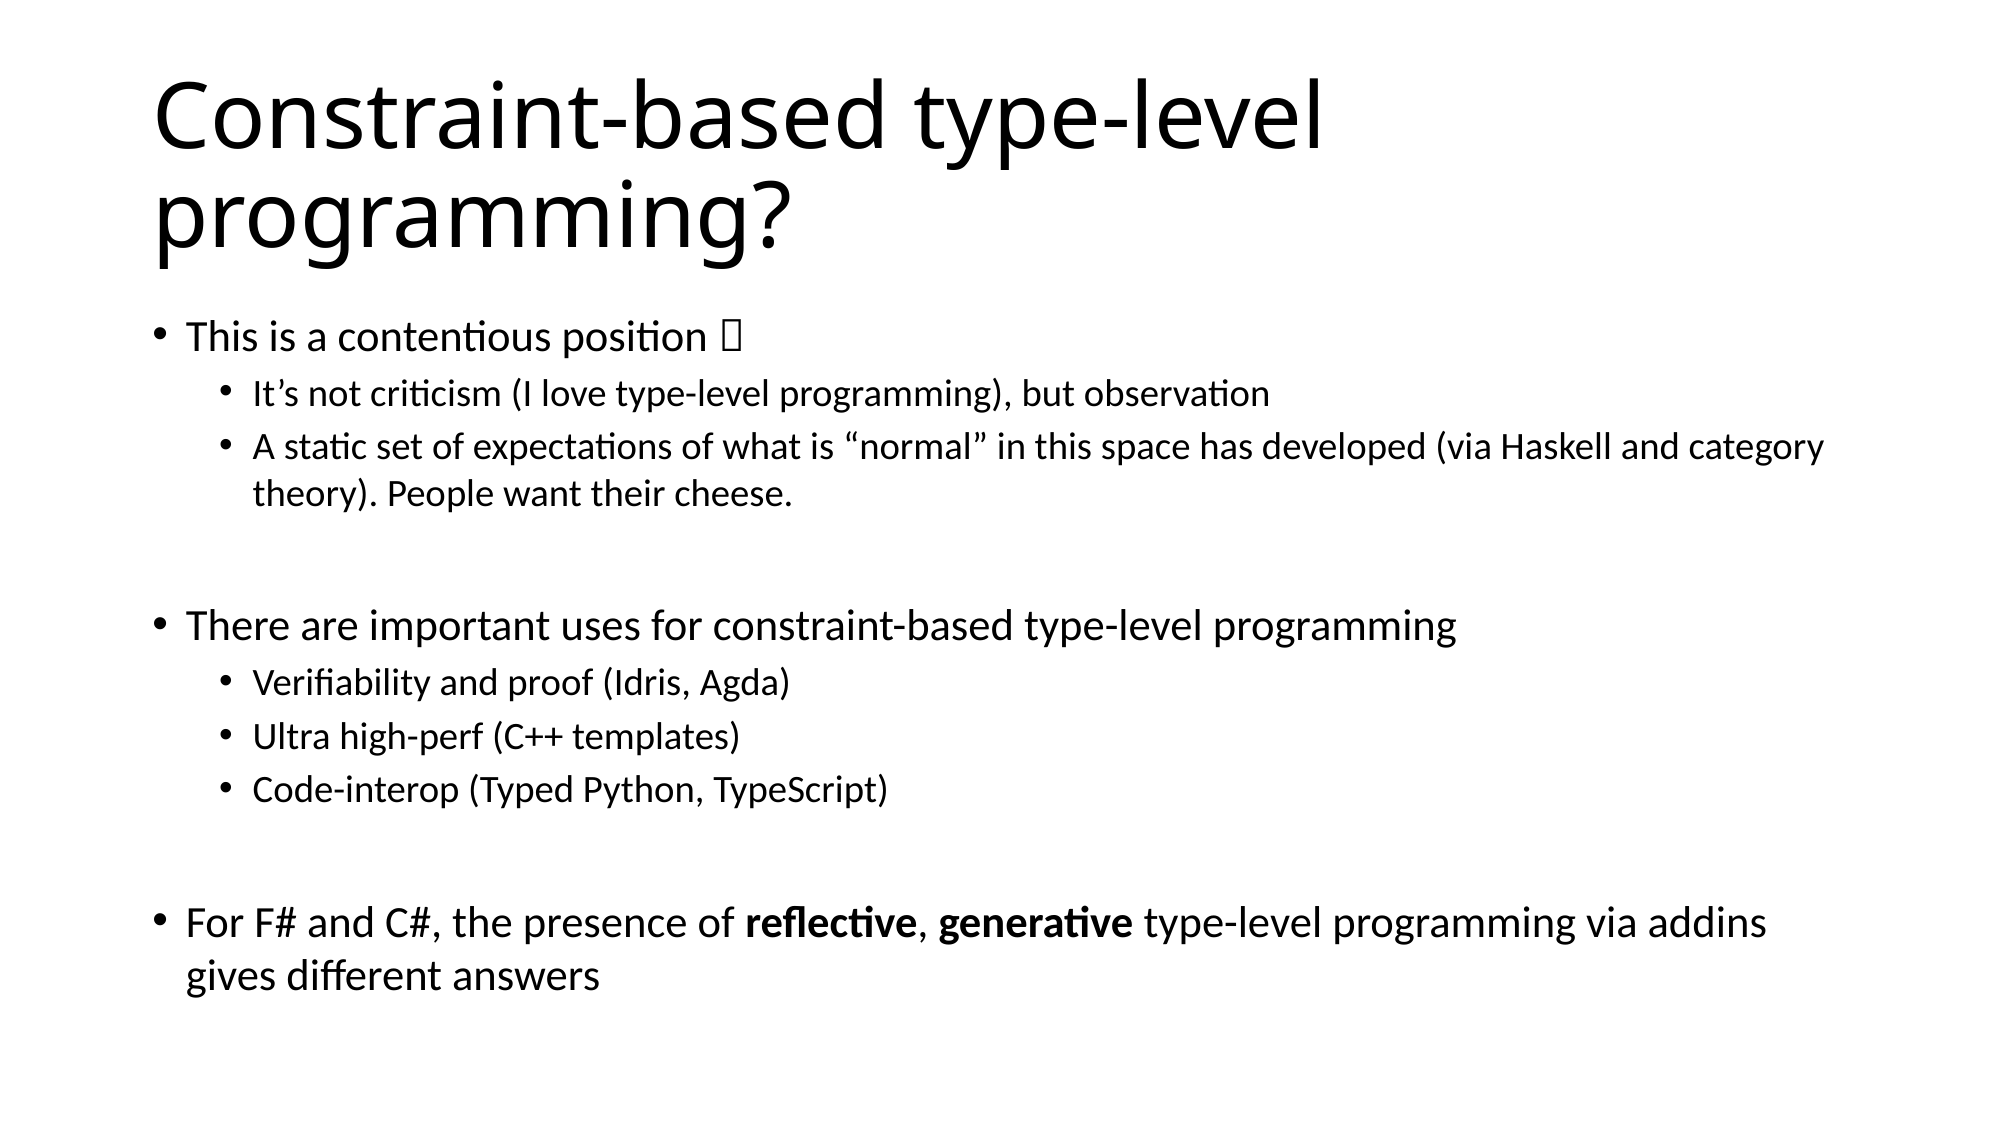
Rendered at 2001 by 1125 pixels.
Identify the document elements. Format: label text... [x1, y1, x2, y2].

title Constraint-based type-level programming? [137, 59, 1863, 278]
list This is a contentious position  It’s not criticism (I love type-level programming), but observation A static set of expectations of what is “normal” in this space has developed (via Haskell and category theory). People want their cheese. There are important uses for constraint-based type-level programming Verifiability and proof (Idris, Agda) Ultra high-perf (C++ templates) Code-interop (Typed Python, TypeScript) For F# and C#, the presence of reflective, generative type-level programming via addins gives different answers [137, 299, 1863, 1014]
